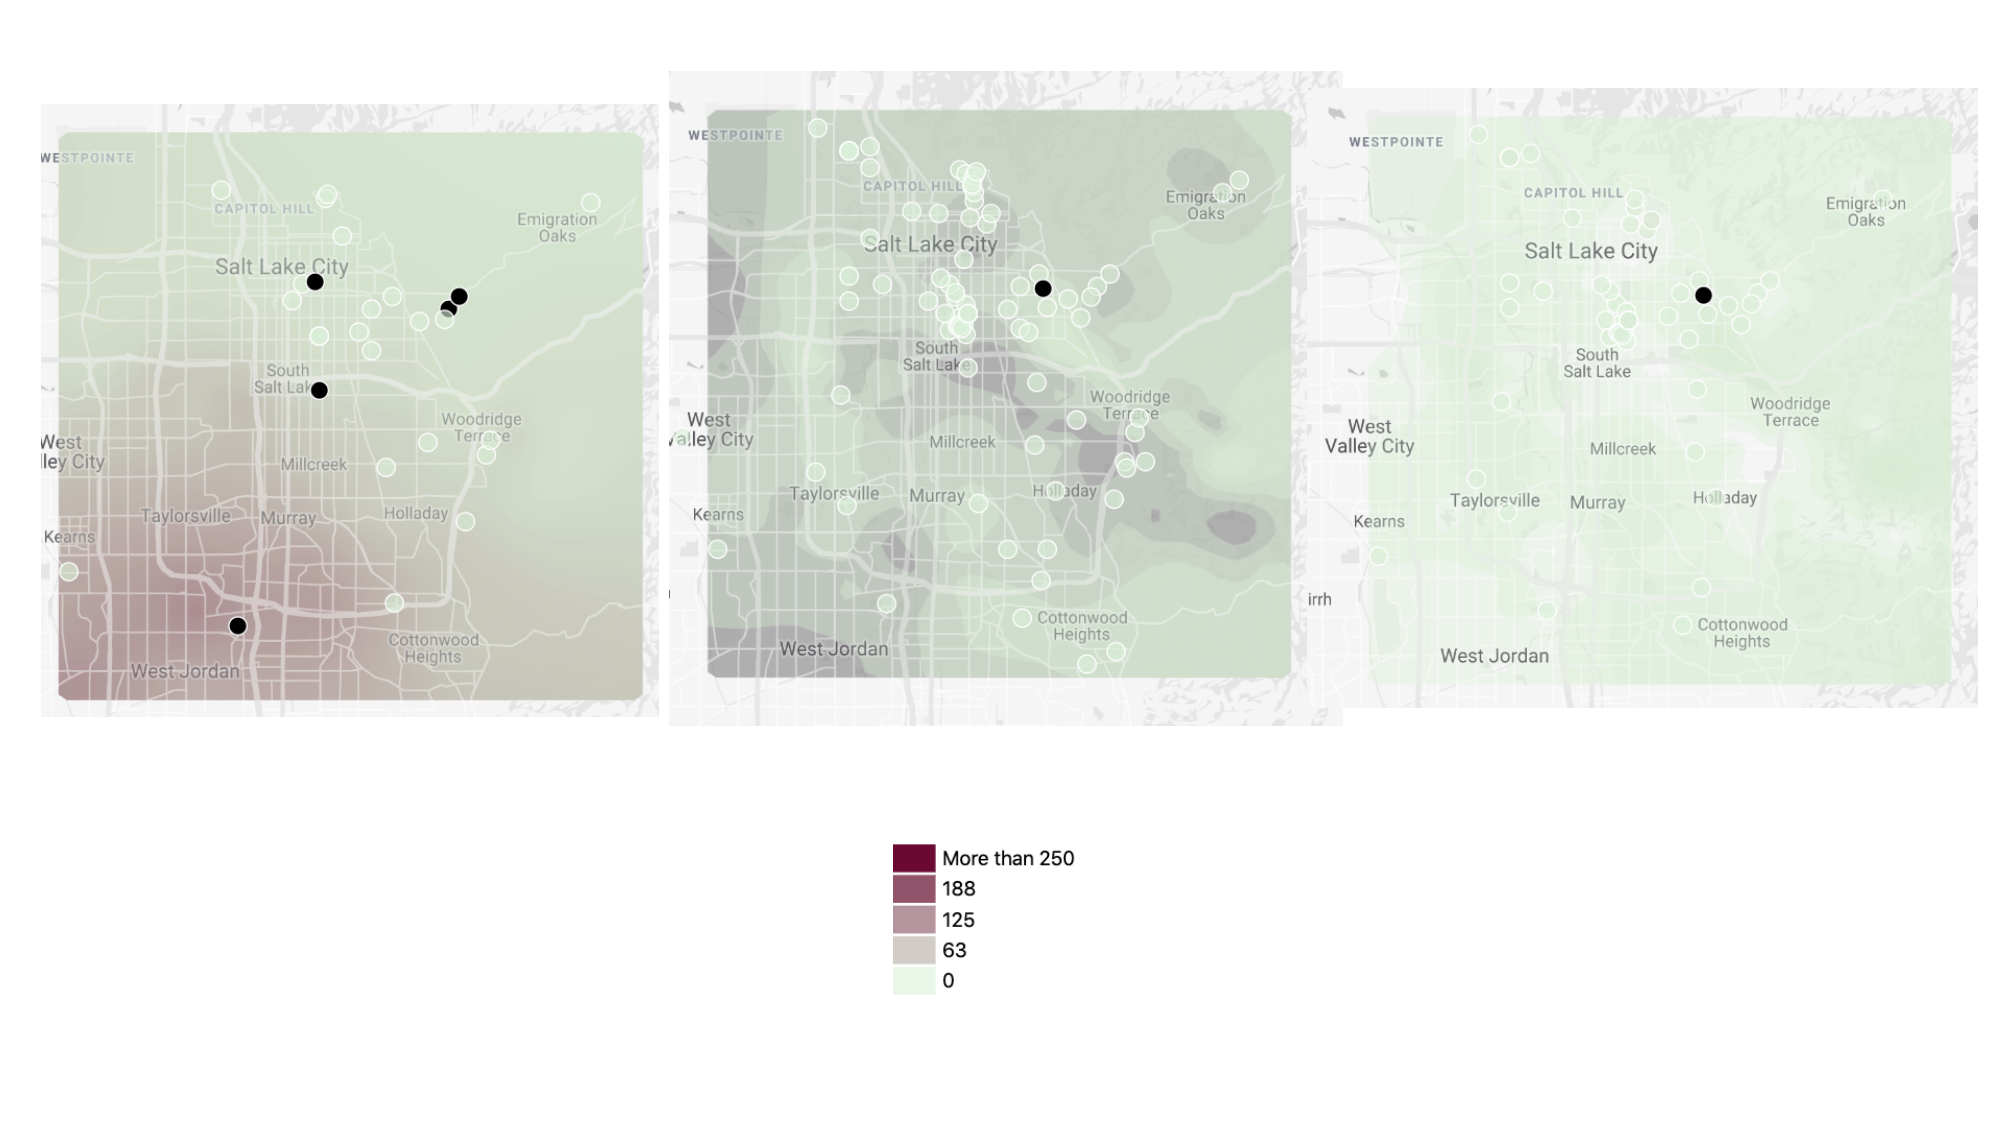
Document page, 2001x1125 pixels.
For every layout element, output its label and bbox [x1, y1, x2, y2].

picture [41, 104, 659, 717]
picture [669, 71, 1978, 726]
picture [893, 835, 1113, 1000]
